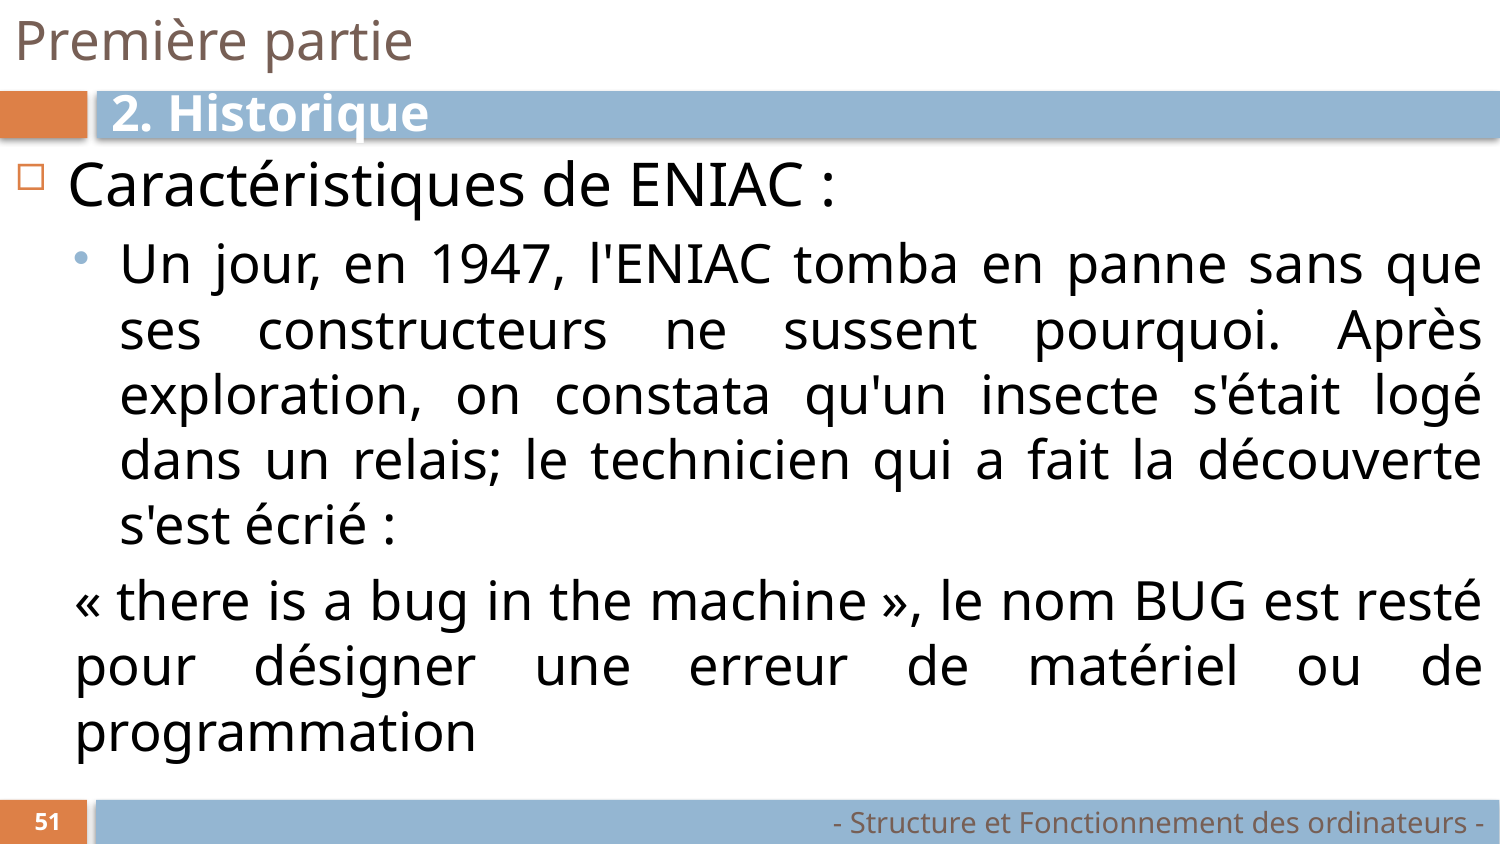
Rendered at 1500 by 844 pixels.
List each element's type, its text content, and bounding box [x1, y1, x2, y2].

text_box 2. Historique [96, 91, 1500, 133]
title Première partie [0, 0, 1500, 80]
list Caractéristiques de ENIAC : Un jour, en 1947, l'ENIAC tomba en panne sans que ses constructeurs ne sussent pourquoi. Après exploration, on constata qu'un insecte s'était logé dans un relais; le technicien qui a fait la découverte s'est écrié : « there is a bug in the machine », le nom BUG est resté pour désigner une erreur de matériel ou de programmation [0, 138, 1500, 800]
footer - Structure et Fonctionnement des ordinateurs - [112, 800, 1500, 844]
